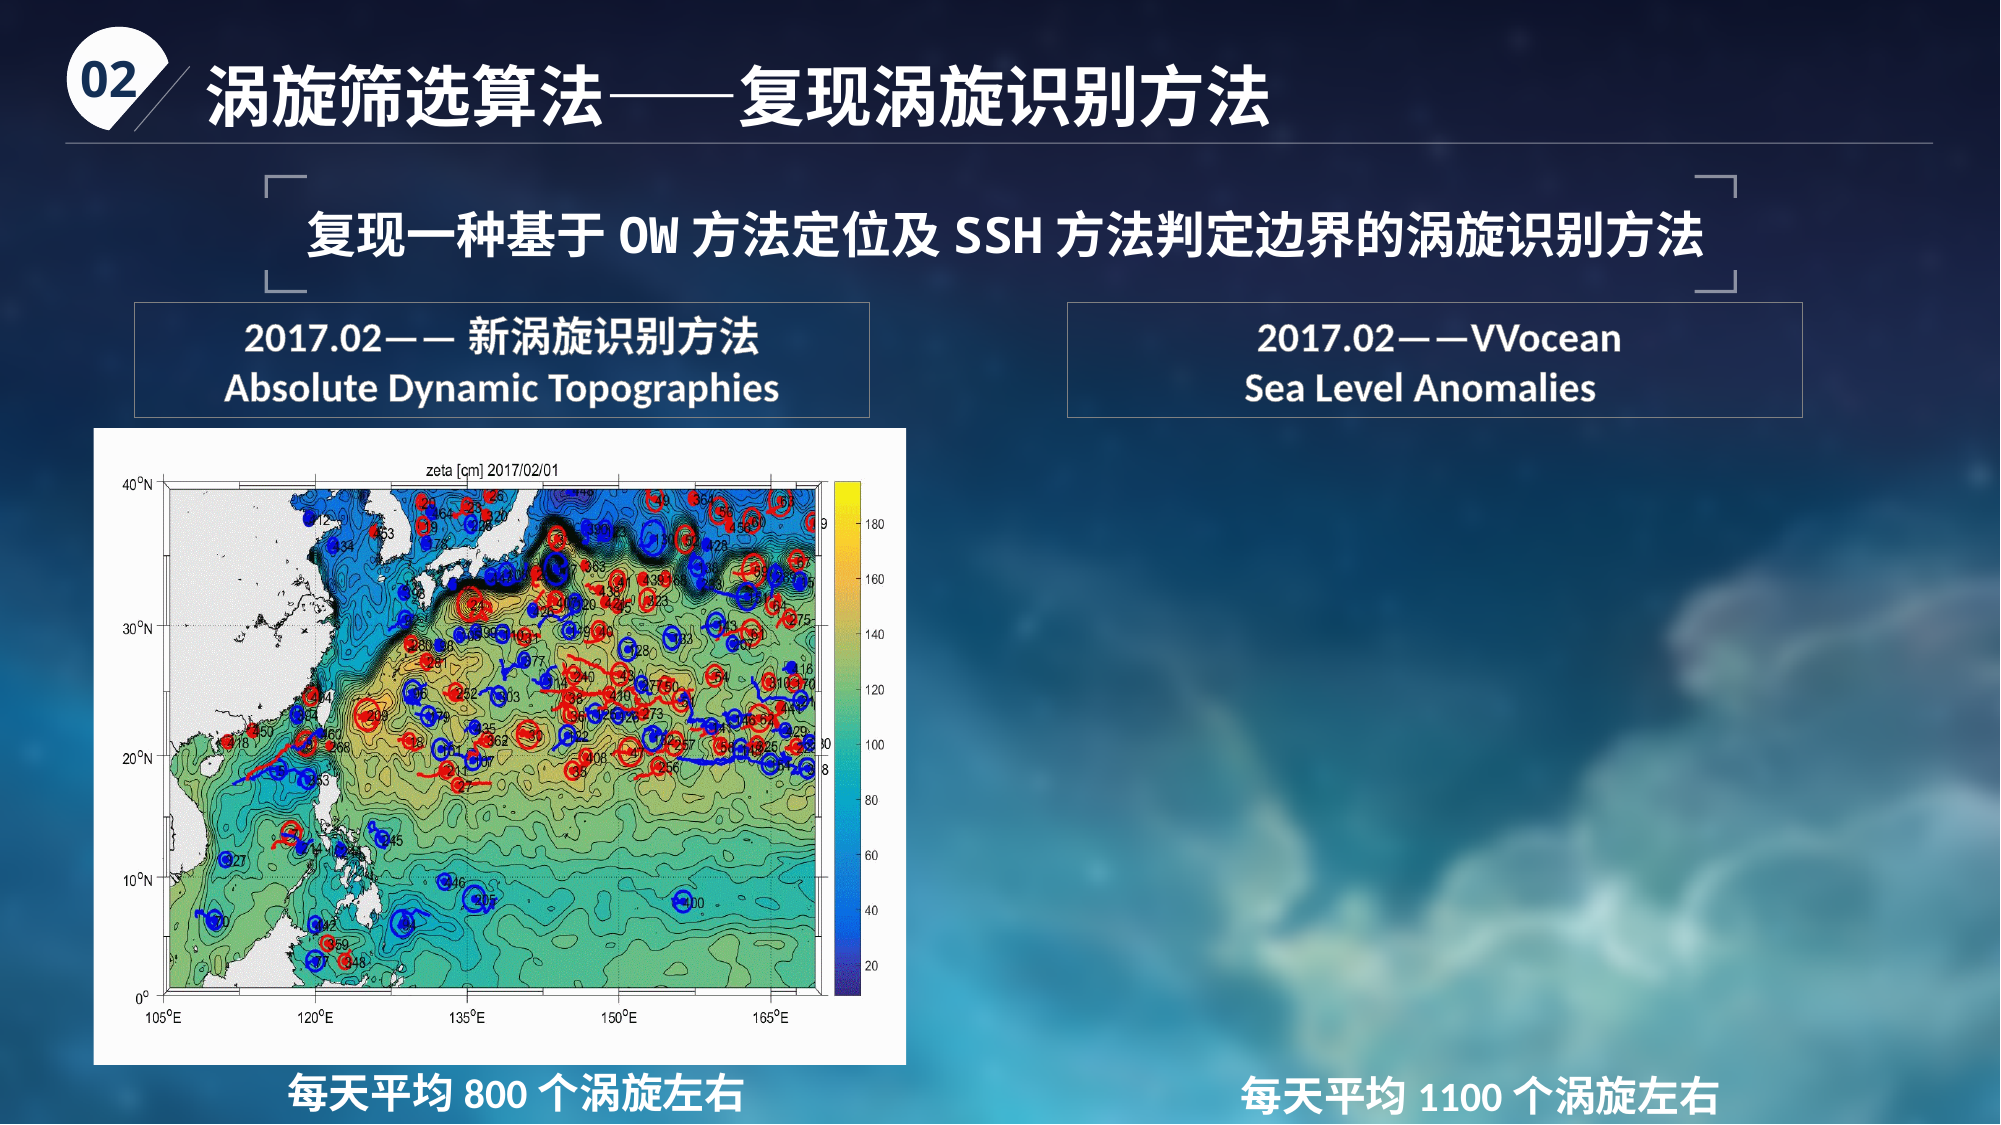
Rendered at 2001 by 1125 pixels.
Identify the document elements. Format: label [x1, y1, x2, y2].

text_box [264, 174, 308, 294]
picture [0, 0, 2000, 1124]
text_box [134, 66, 191, 132]
text_box [1694, 174, 1738, 294]
